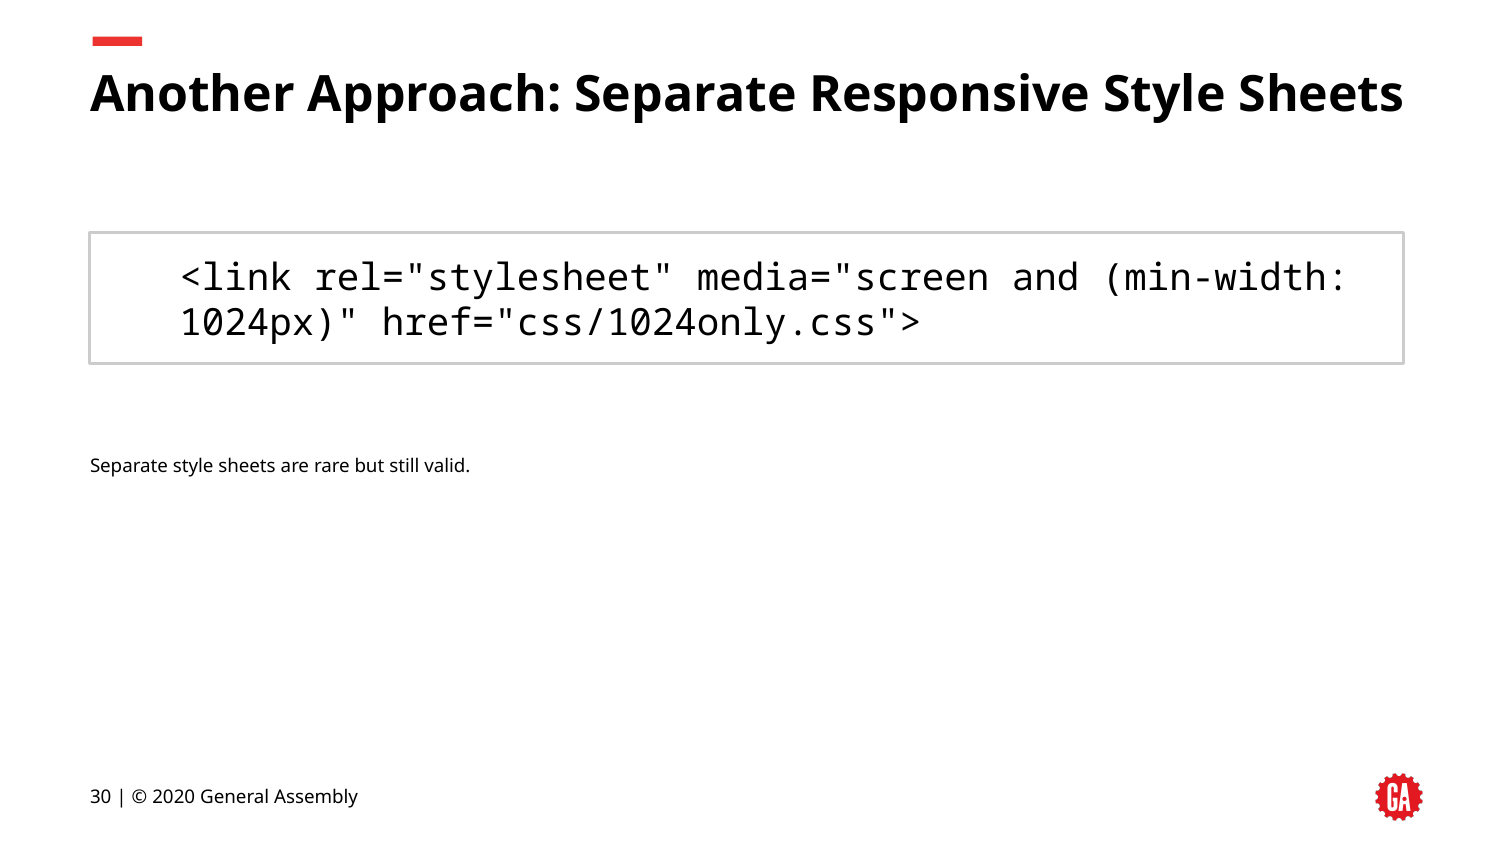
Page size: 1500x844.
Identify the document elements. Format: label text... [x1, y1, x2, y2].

text_box <link rel="stylesheet" media="screen and (min-width: 1024px)" href="css/1024only.css"> [89, 232, 1404, 364]
slide_number ‹#› | © 2020 General Assembly [75, 764, 465, 830]
picture [1373, 771, 1425, 823]
list Separate style sheets are rare but still valid. [75, 392, 1424, 704]
title Another Approach: Separate Responsive Style Sheets [75, 46, 1473, 140]
